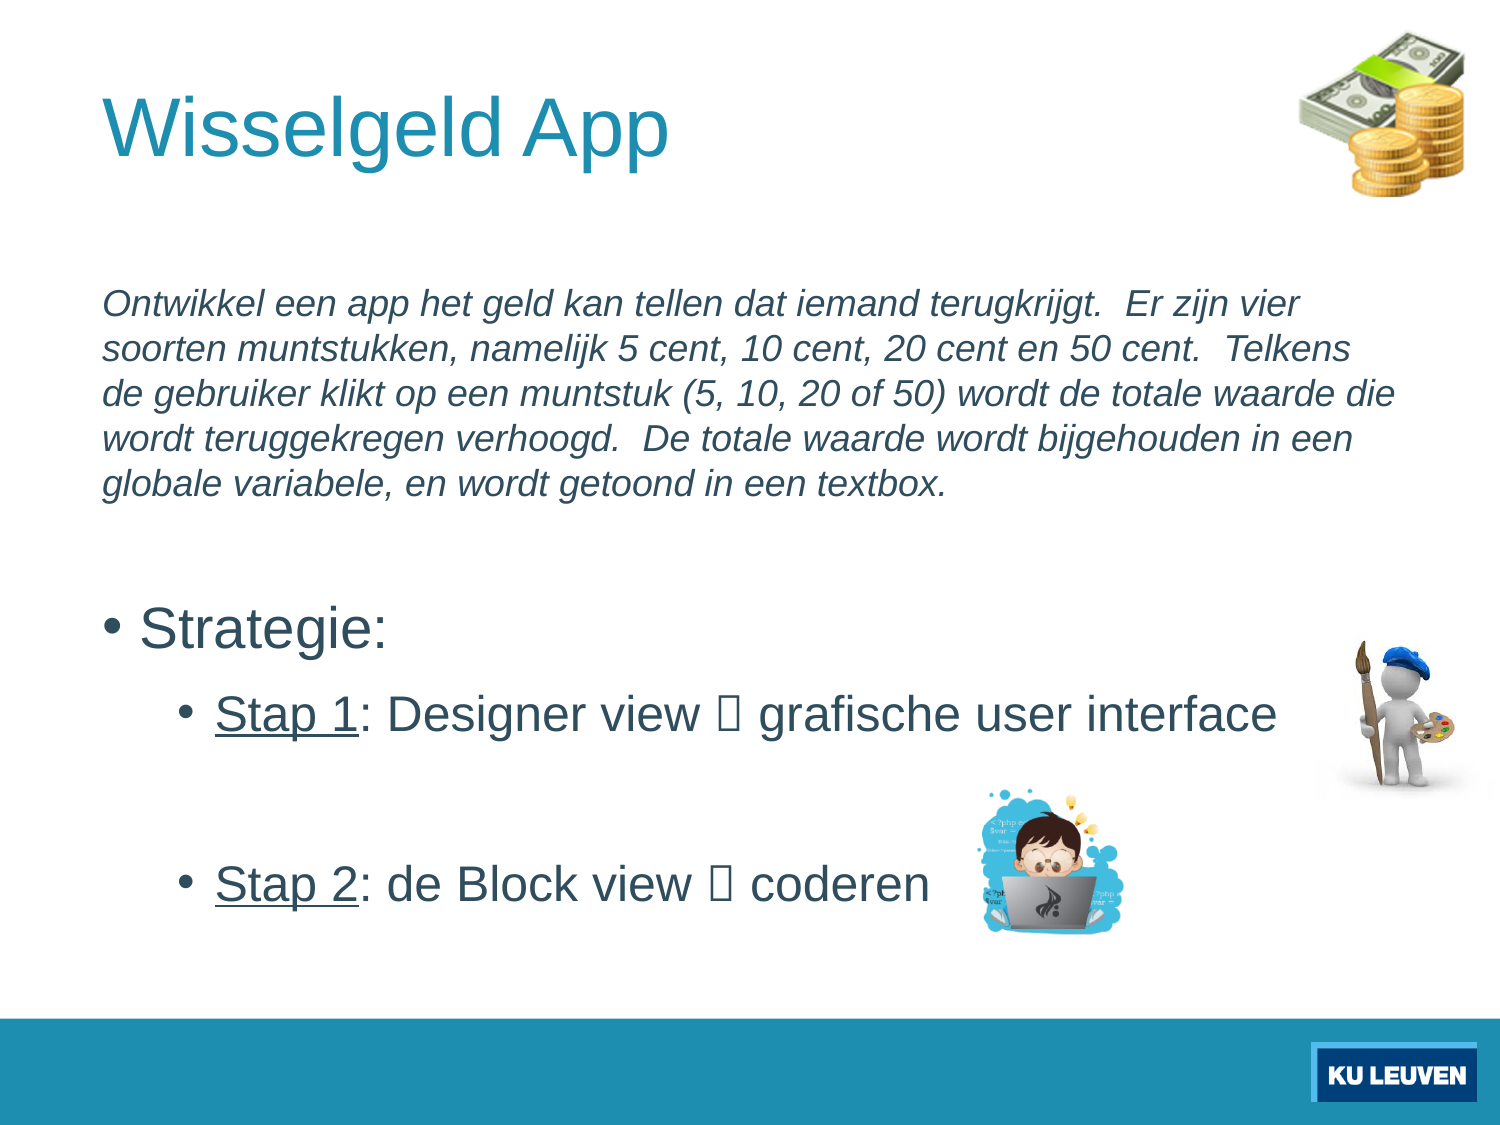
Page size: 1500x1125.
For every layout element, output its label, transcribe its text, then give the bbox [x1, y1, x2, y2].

picture [973, 783, 1126, 939]
picture [1293, 24, 1472, 203]
picture [1316, 621, 1495, 799]
list Ontwikkel een app het geld kan tellen dat iemand terugkrijgt. Er zijn vier soorten muntstukken, namelijk 5 cent, 10 cent, 20 cent en 50 cent. Telkens de gebruiker klikt op een muntstuk (5, 10, 20 of 50) wordt de totale waarde die wordt teruggekregen verhoogd. De totale waarde wordt bijgehouden in een globale variabele, en wordt getoond in een textbox. Strategie: Stap 1: Designer view  grafische user interface Stap 2: de Block view  coderen [94, 271, 1406, 993]
title Wisselgeld App [93, 34, 1406, 225]
picture [1311, 1042, 1477, 1102]
